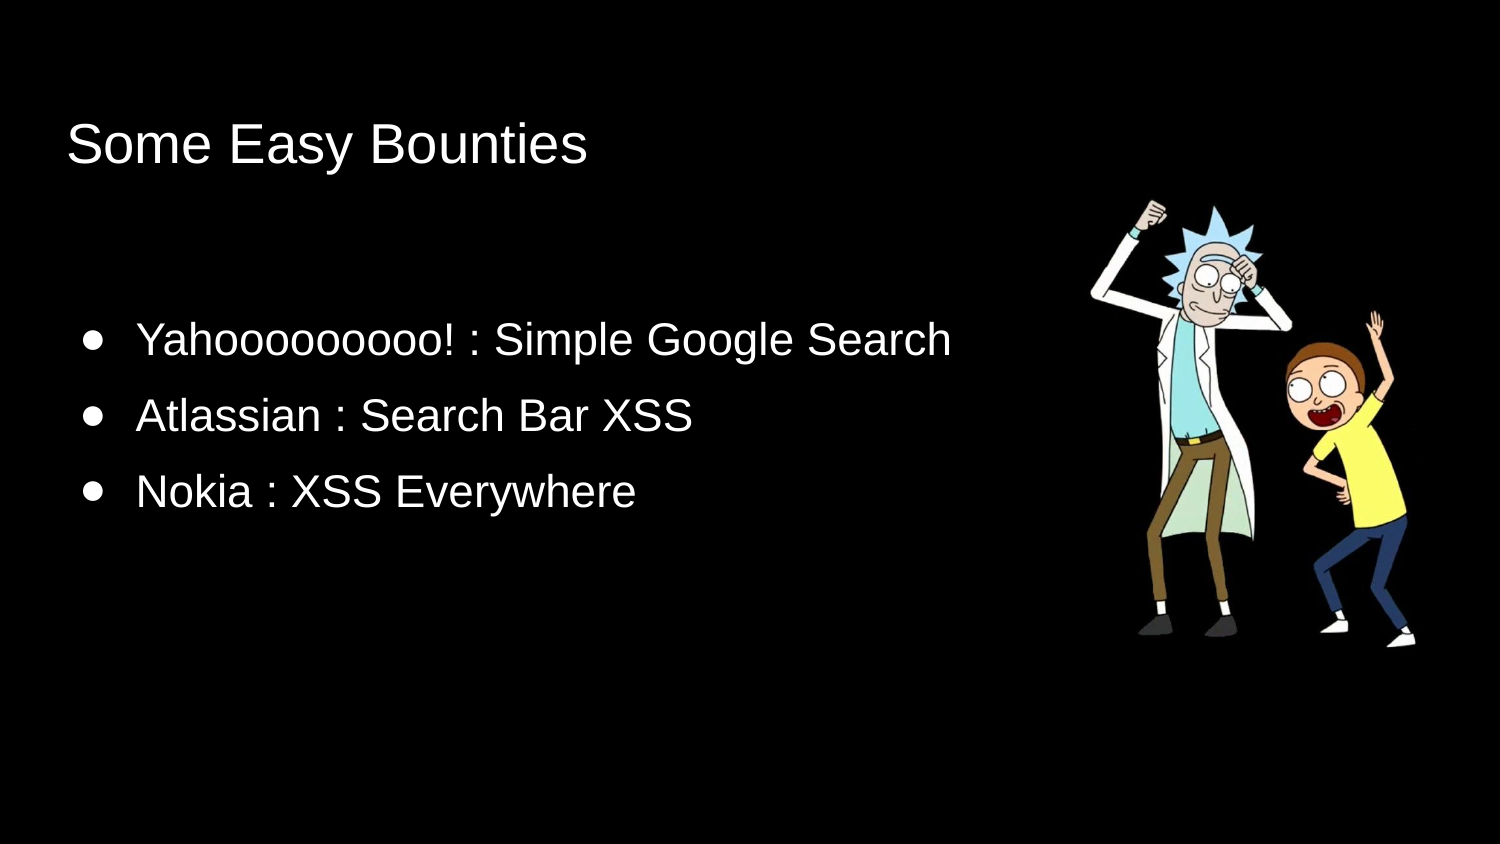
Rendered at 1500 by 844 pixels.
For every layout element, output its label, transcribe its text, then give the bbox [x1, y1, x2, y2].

text_box Yahooooooooo! : Simple Google Search Atlassian : Search Bar XSS Nokia : XSS Everywhere [8, 286, 1025, 844]
title Some Easy Bounties [50, 92, 1025, 188]
picture [1025, 0, 1500, 844]
